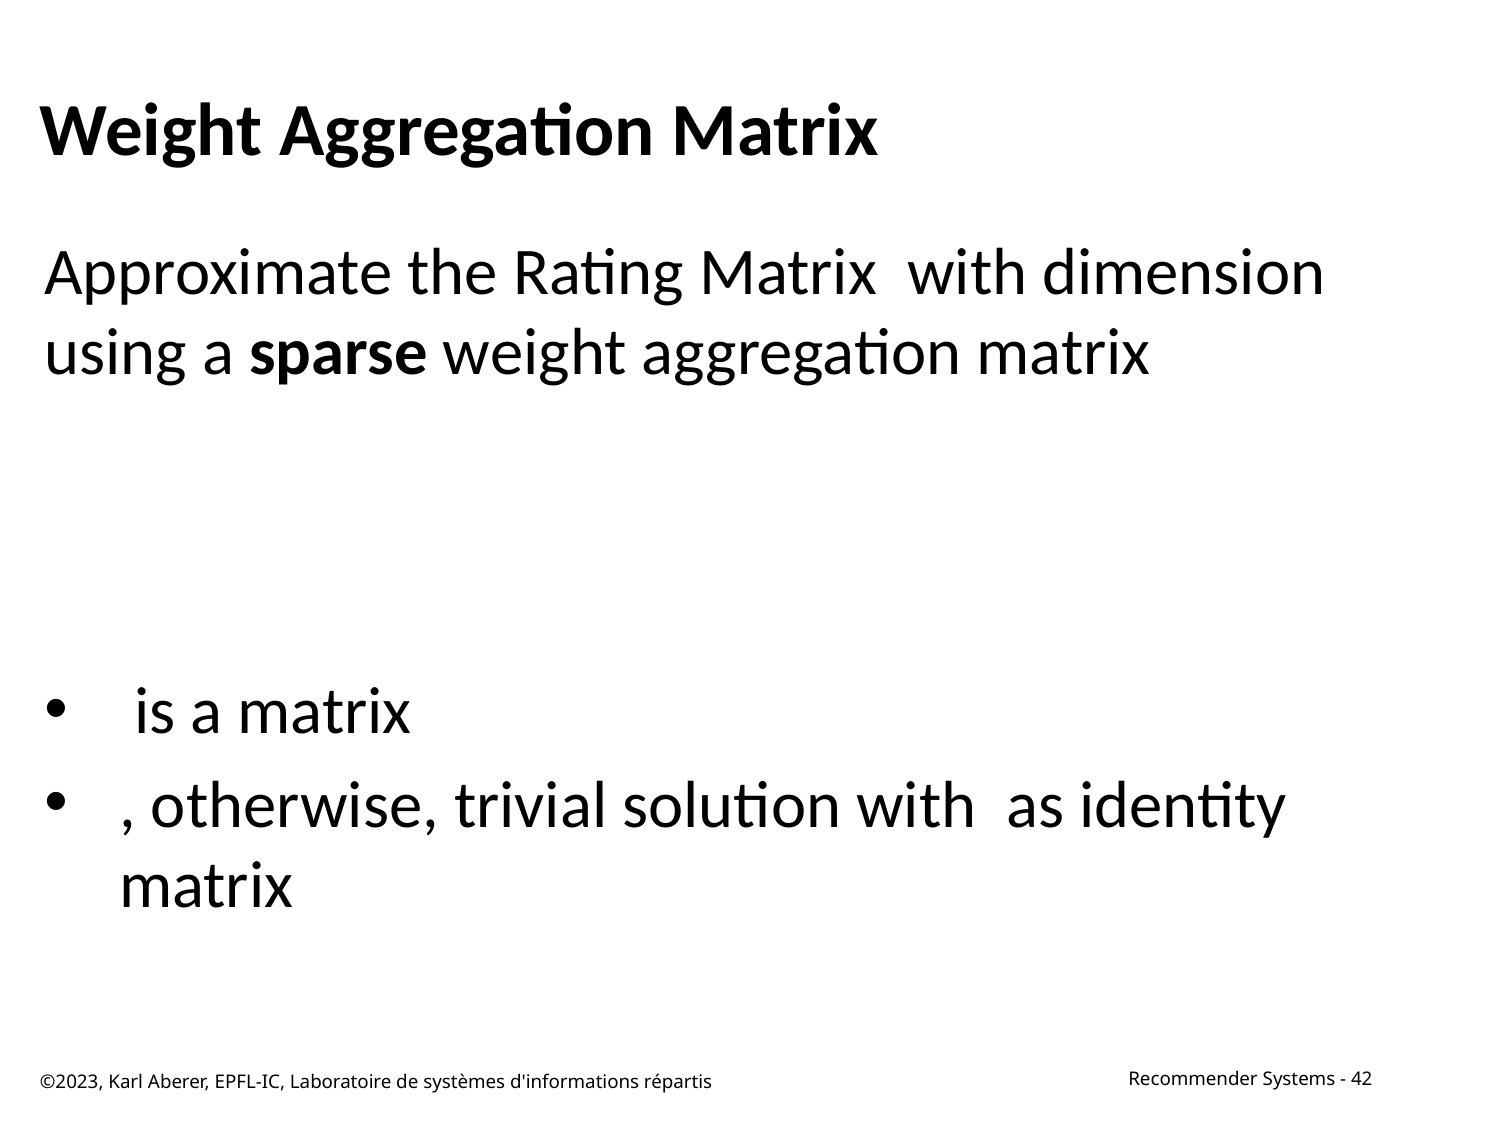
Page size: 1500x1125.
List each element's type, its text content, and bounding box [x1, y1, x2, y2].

title Weight Aggregation Matrix [24, 49, 1388, 201]
footer ©2023, Karl Aberer, EPFL-IC, Laboratoire de systèmes d'informations répartis [24, 1062, 988, 1101]
